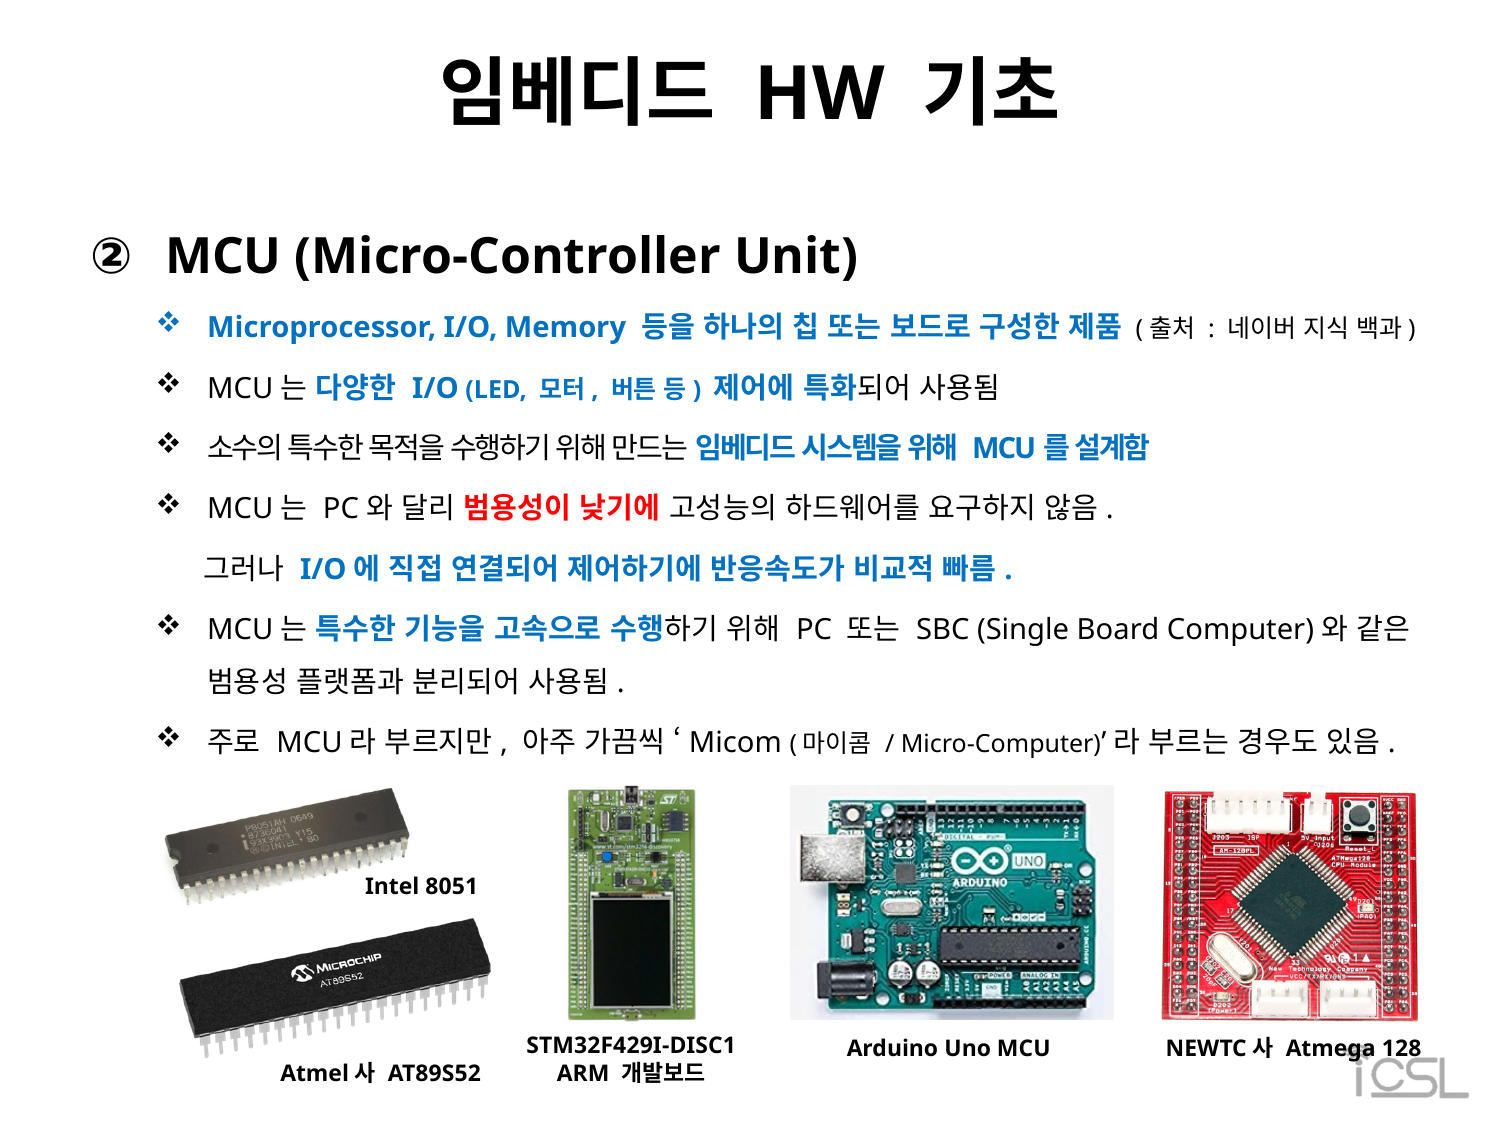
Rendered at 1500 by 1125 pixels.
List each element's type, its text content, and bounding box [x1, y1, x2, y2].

picture [160, 780, 505, 1070]
text_box Atmel사 AT89S52 [265, 1070, 496, 1094]
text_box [790, 785, 1114, 1069]
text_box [1140, 785, 1447, 1069]
list MCU (Micro-Controller Unit) Microprocessor, I/O, Memory 등을 하나의 칩 또는 보드로 구성한 제품 (출처 : 네이버 지식 백과) MCU는 다양한 I/O (LED, 모터, 버튼 등) 제어에 특화되어 사용됨 소수의 특수한 목적을 수행하기 위해 만드는 임베디드 시스템을 위해 MCU를 설계함 MCU는 PC와 달리 범용성이 낮기에 고성능의 하드웨어를 요구하지 않음. 그러나 I/O에 직접 연결되어 제어하기에 반응속도가 비교적 빠름. MCU는 특수한 기능을 고속으로 수행하기 위해 PC 또는 SBC (Single Board Computer)와 같은 범용성 플랫폼과 분리되어 사용됨. 주로 MCU라 부르지만, 아주 가끔씩 ‘Micom (마이콤 / Micro-Computer)’라 부르는 경우도 있음. [75, 209, 1459, 1040]
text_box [511, 784, 752, 1094]
title 임베디드 HW 기초 [75, 1, 1425, 189]
text_box Intel 8051 [418, 864, 494, 900]
picture [1341, 1040, 1474, 1124]
